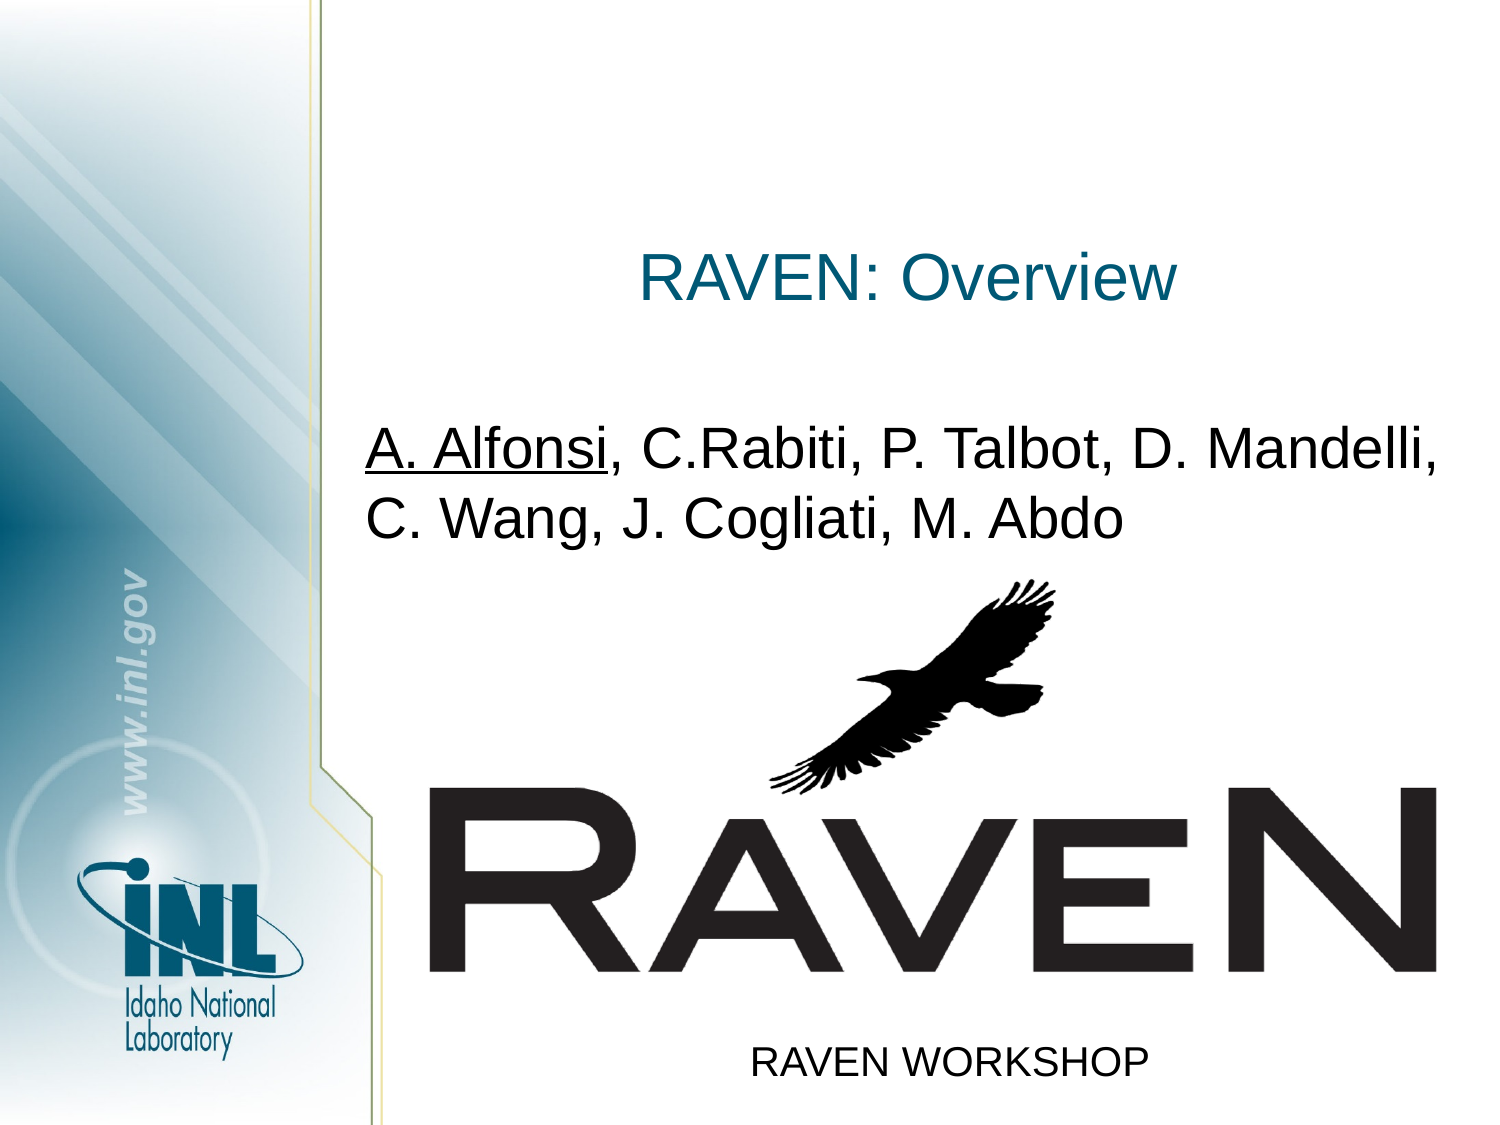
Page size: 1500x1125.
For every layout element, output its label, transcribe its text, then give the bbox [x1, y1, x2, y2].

title RAVEN: Overview [342, 245, 1474, 315]
subtitle A. Alfonsi, C.Rabiti, P. Talbot, D. Mandelli, C. Wang, J. Cogliati, M. Abdo [365, 397, 1474, 563]
picture [0, 0, 383, 1125]
picture [409, 538, 1457, 991]
text_box RAVEN WORKSHOP [365, 1035, 1500, 1093]
